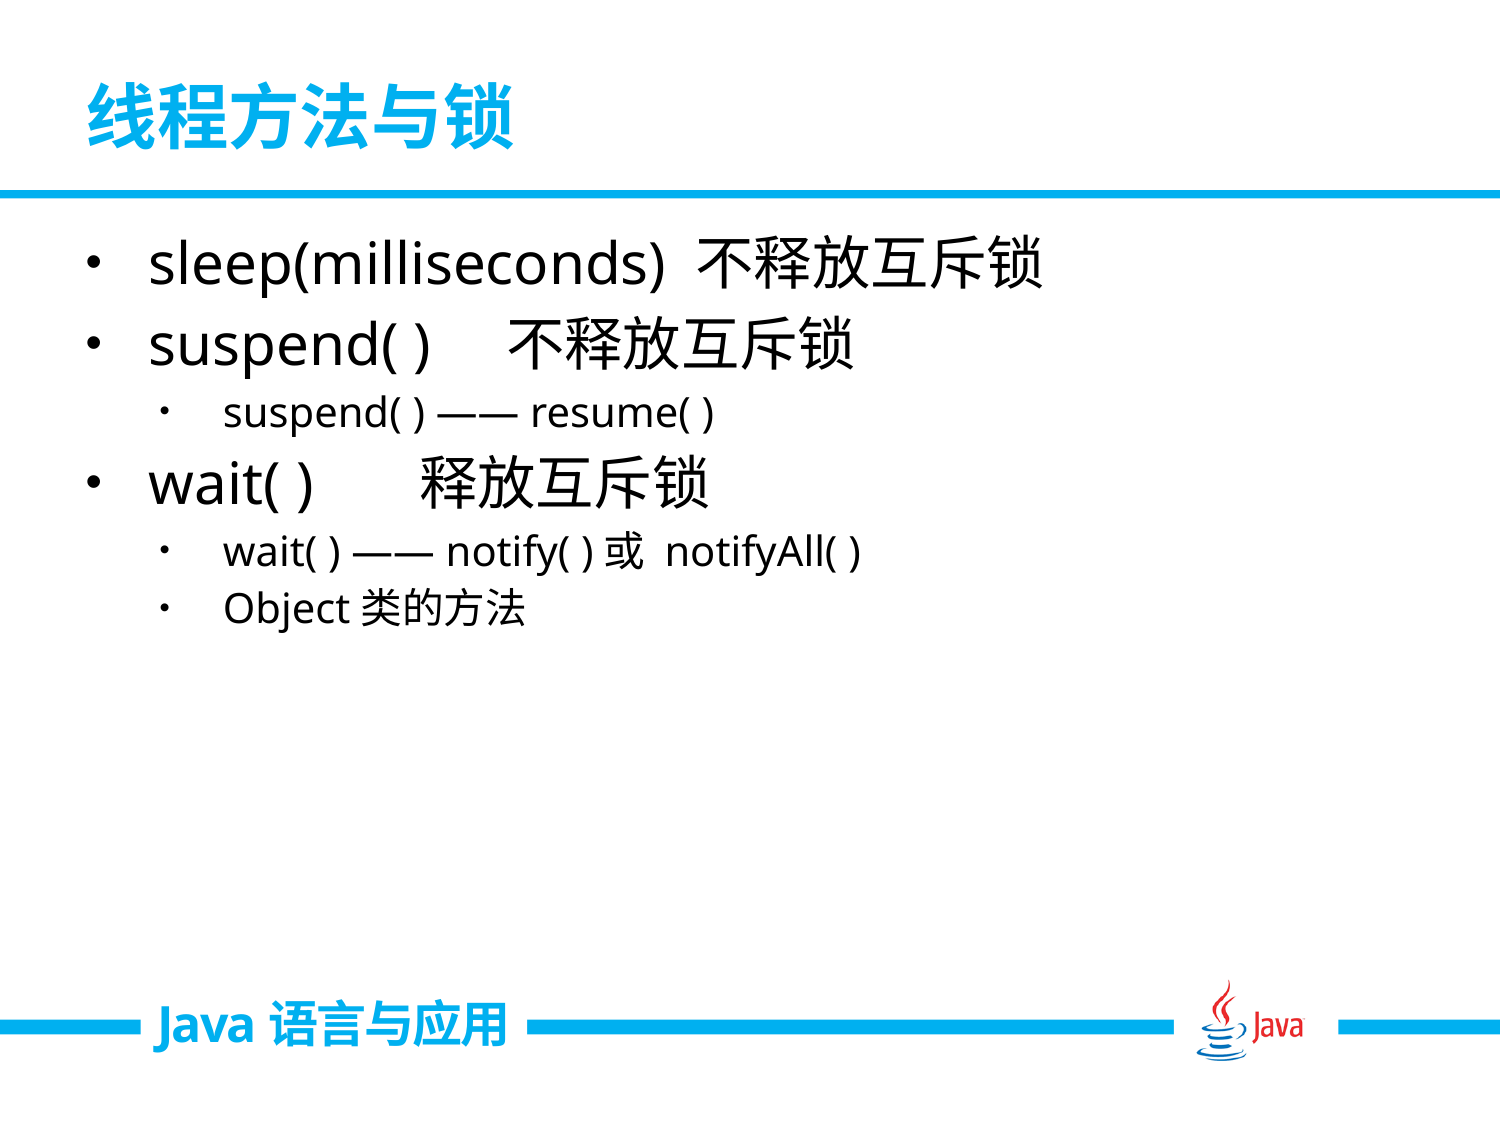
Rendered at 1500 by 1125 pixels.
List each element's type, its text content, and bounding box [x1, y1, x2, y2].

title 线程方法与锁 [68, 70, 1419, 160]
picture [1173, 971, 1326, 1064]
list sleep(milliseconds) 不释放互斥锁 suspend( ) 不释放互斥锁 suspend( ) —— resume( ) wait( ) 释放互斥锁 wait( ) —— notify( )或 notifyAll( ) Object类的方法 [68, 217, 1419, 961]
